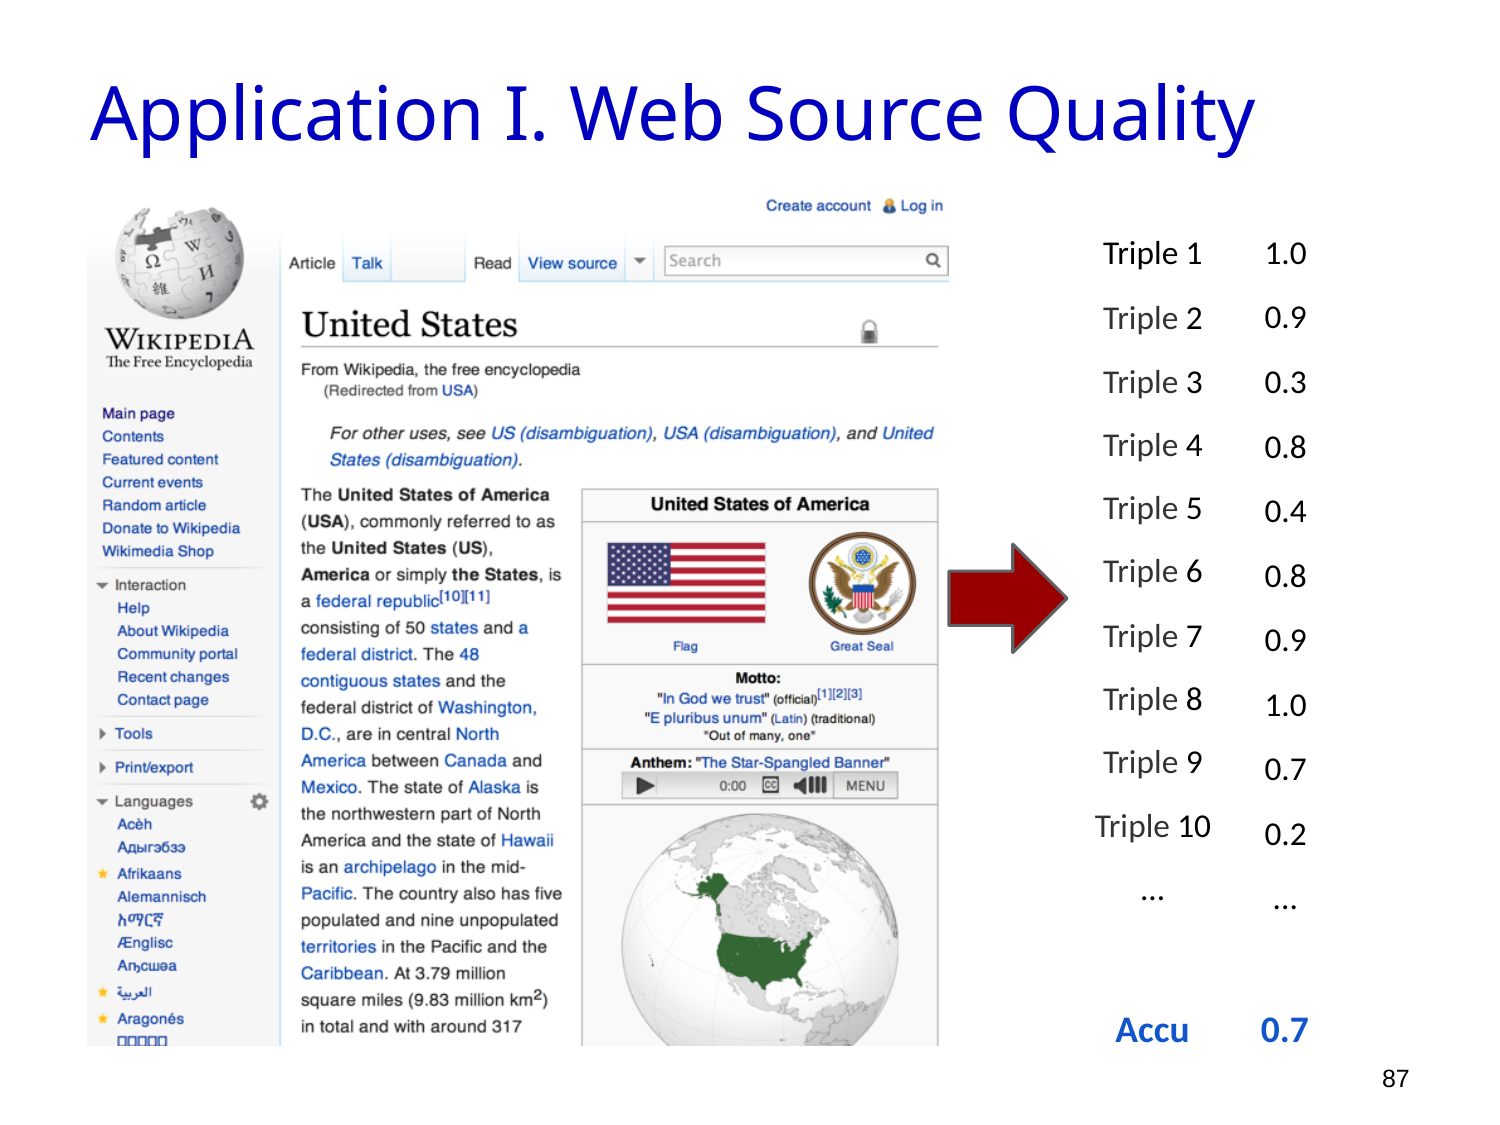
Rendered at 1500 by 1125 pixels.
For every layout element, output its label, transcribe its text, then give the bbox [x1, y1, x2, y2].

table_cell Triple 9 [1067, 734, 1239, 797]
slide_number 87 [1074, 1025, 1425, 1100]
table_cell Triple 6 [1067, 543, 1239, 608]
picture [87, 196, 950, 1046]
table_header 0.7 [1238, 999, 1332, 1075]
table_cell 0.2 [1239, 805, 1332, 870]
table_header Accu [1067, 999, 1238, 1075]
table_header 1.0 [1239, 225, 1332, 289]
table_cell Triple 5 [1067, 480, 1239, 543]
table_cell Triple 10 [1067, 797, 1239, 860]
table_cell Triple 8 [1067, 671, 1239, 734]
table_cell Triple 4 [1067, 416, 1239, 480]
table_cell 1.0 [1239, 676, 1332, 741]
table_cell Triple 7 [1067, 608, 1239, 671]
table_cell ... [1239, 870, 1332, 935]
table_cell 0.8 [1239, 547, 1332, 612]
table_cell 0.9 [1239, 612, 1332, 676]
table_cell ... [1067, 860, 1239, 924]
table_cell 0.3 [1239, 354, 1332, 418]
title Application I. Web Source Quality [74, 45, 1426, 176]
table_cell Triple 2 [1067, 290, 1239, 353]
table_cell Triple 3 [1067, 353, 1239, 416]
table_cell 0.8 [1239, 418, 1332, 483]
text_box [954, 544, 1067, 653]
table_header Triple 1 [1067, 225, 1239, 290]
table_cell 0.4 [1239, 483, 1332, 547]
table_cell 0.9 [1239, 289, 1332, 354]
table_cell 0.7 [1239, 741, 1332, 805]
